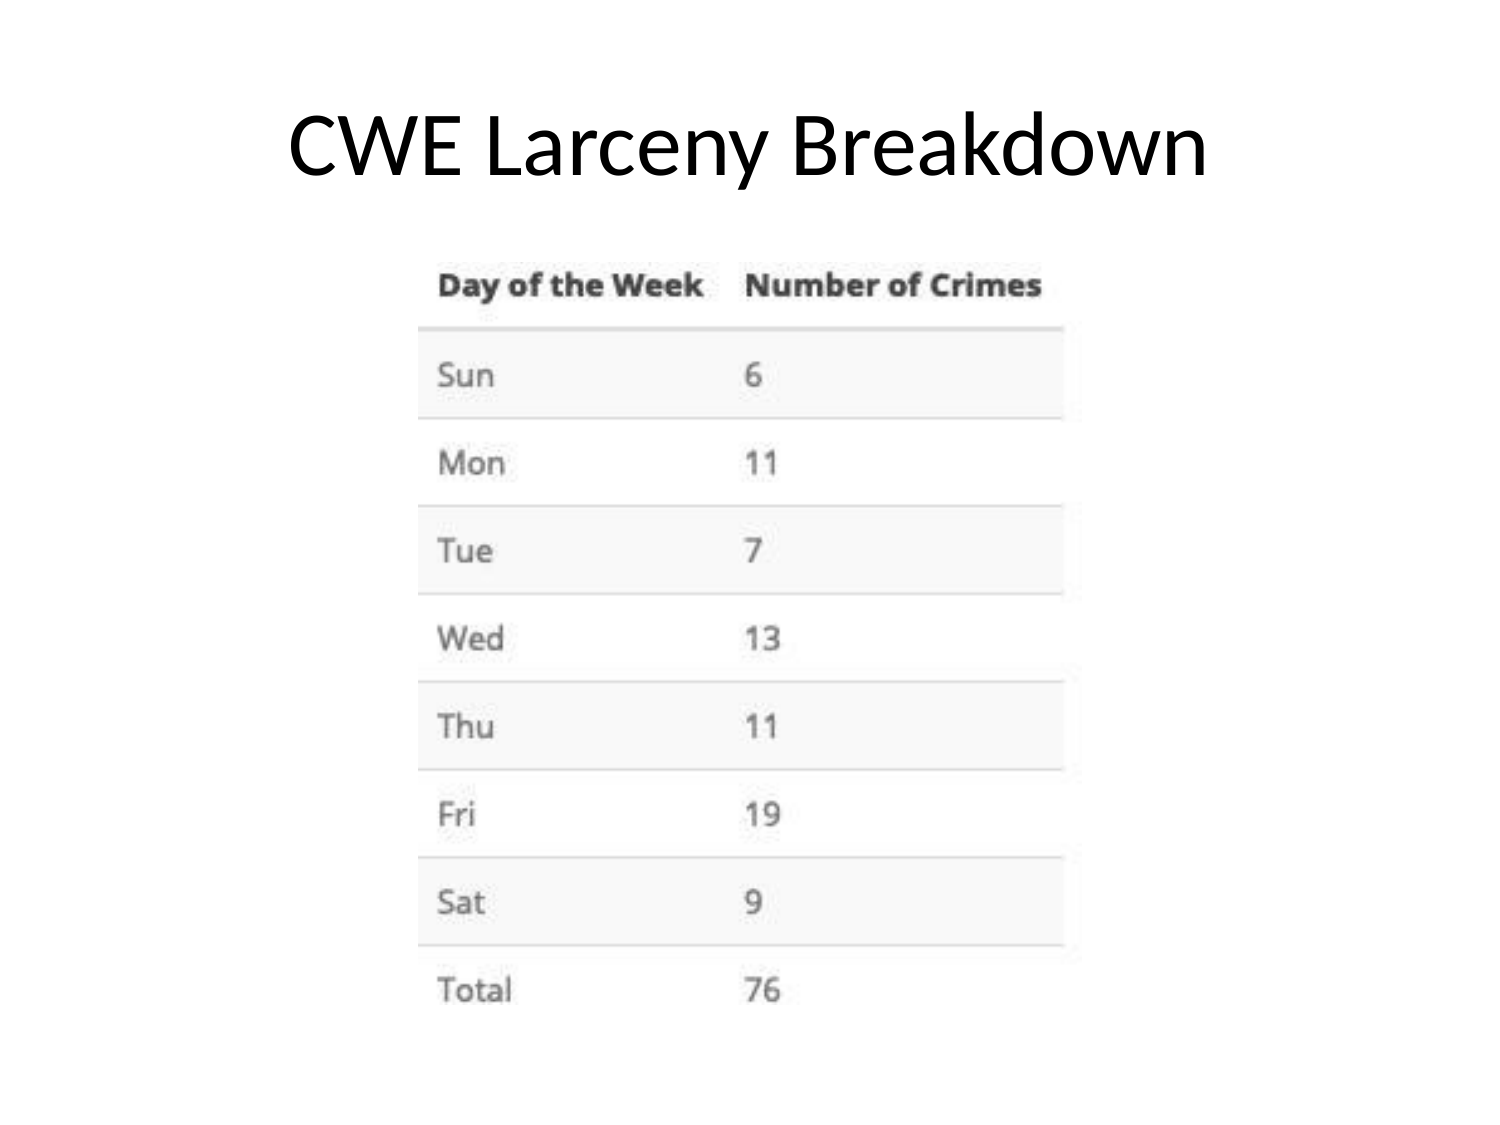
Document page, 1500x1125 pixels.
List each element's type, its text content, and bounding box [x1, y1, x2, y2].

picture [418, 262, 1082, 1005]
title CWE Larceny Breakdown [75, 45, 1425, 233]
